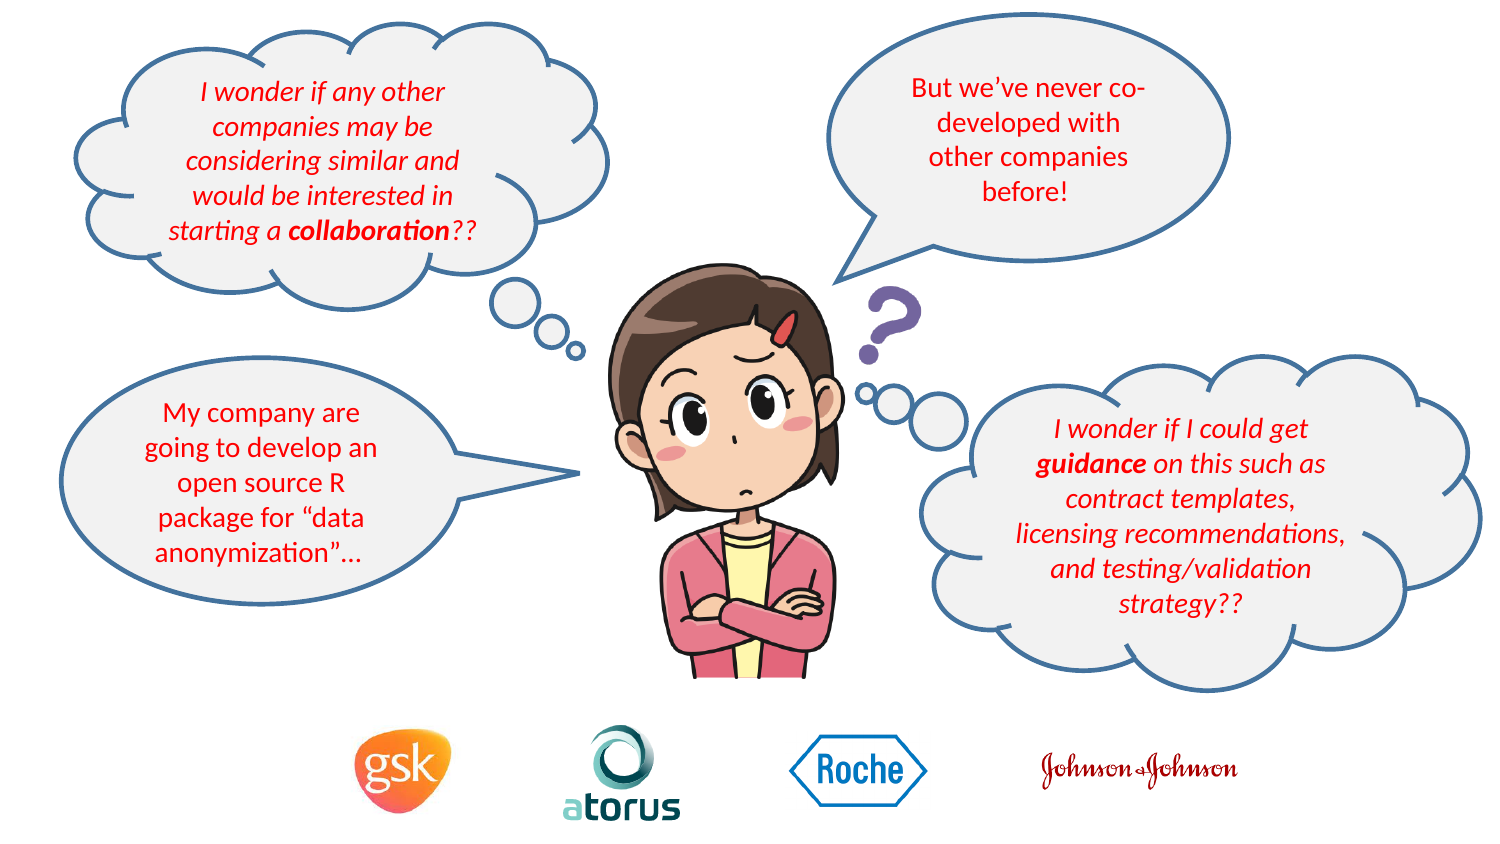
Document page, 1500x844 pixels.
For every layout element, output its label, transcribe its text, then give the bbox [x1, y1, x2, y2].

text_box I wonder if any other companies may be considering similar and would be interested in starting a collaboration?? [74, 22, 609, 311]
picture [556, 719, 683, 822]
picture [295, 714, 509, 827]
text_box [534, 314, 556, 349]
text_box I wonder if I could get guidance on this such as contract templates, licensing recommendations, and testing/validation strategy?? [974, 355, 1482, 692]
picture [785, 731, 931, 810]
text_box I wonder if any other companies may be considering similar and would be interested in starting a collaboration?? [490, 278, 541, 328]
text_box But we’ve never co-developed with other companies before! [827, 13, 1230, 262]
picture [1041, 715, 1238, 827]
text_box My company are going to develop an open source R package for “data anonymization”… [60, 356, 556, 606]
picture [556, 261, 974, 679]
